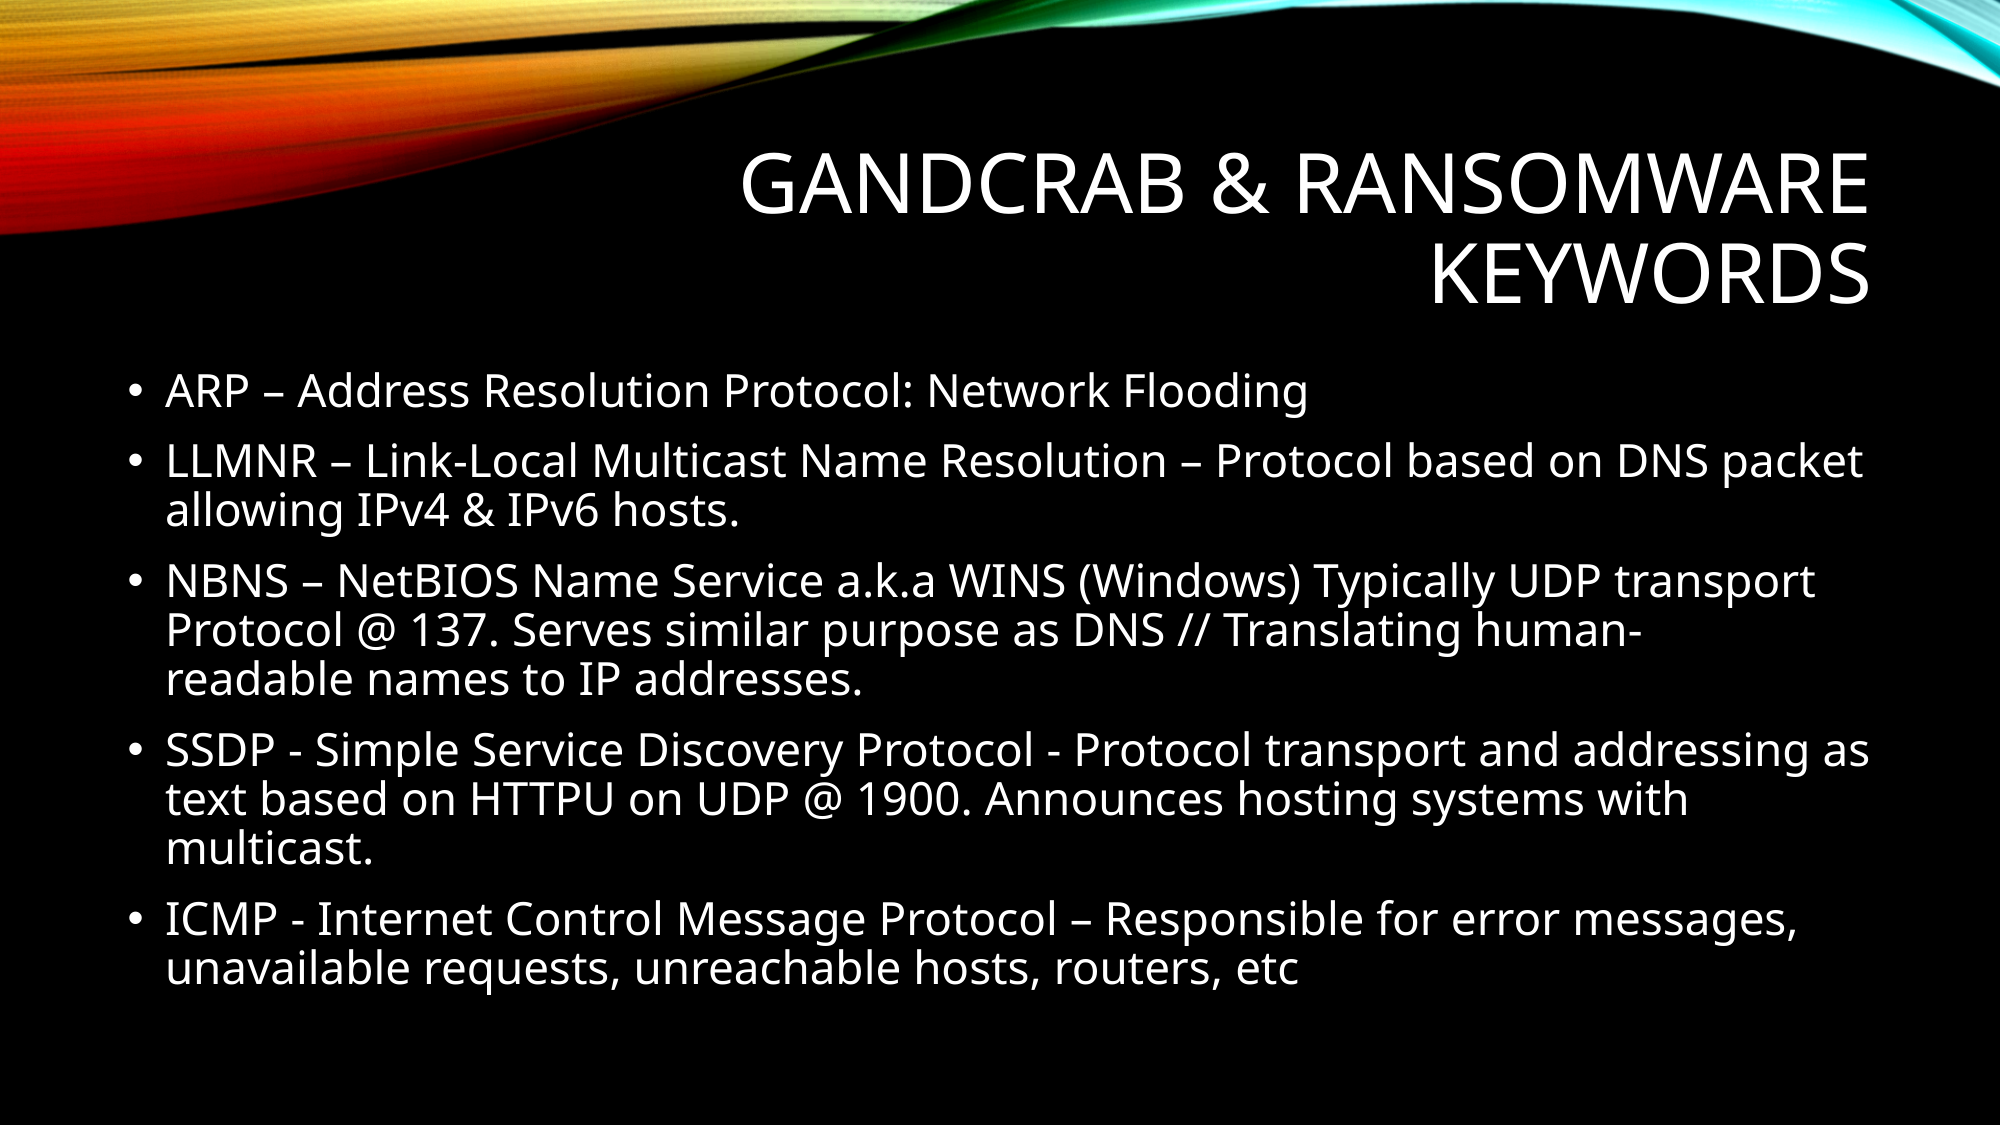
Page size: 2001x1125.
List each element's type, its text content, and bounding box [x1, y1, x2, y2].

picture [0, 0, 2000, 237]
title GANDCRAB & RANSOMWARE KEYWORDS [474, 125, 1888, 338]
list ARP – Address Resolution Protocol: Network Flooding LLMNR – Link-Local Multicast Name Resolution – Protocol based on DNS packet allowing IPv4 & IPv6 hosts. NBNS – NetBIOS Name Service a.k.a WINS (Windows) Typically UDP transport Protocol @ 137. Serves similar purpose as DNS // Translating human-readable names to IP addresses. SSDP - Simple Service Discovery Protocol - Protocol transport and addressing as text based on HTTPU on UDP @ 1900. Announces hosting systems with multicast. ICMP - Internet Control Message Protocol – Responsible for error messages, unavailable requests, unreachable hosts, routers, etc [112, 360, 1888, 1021]
